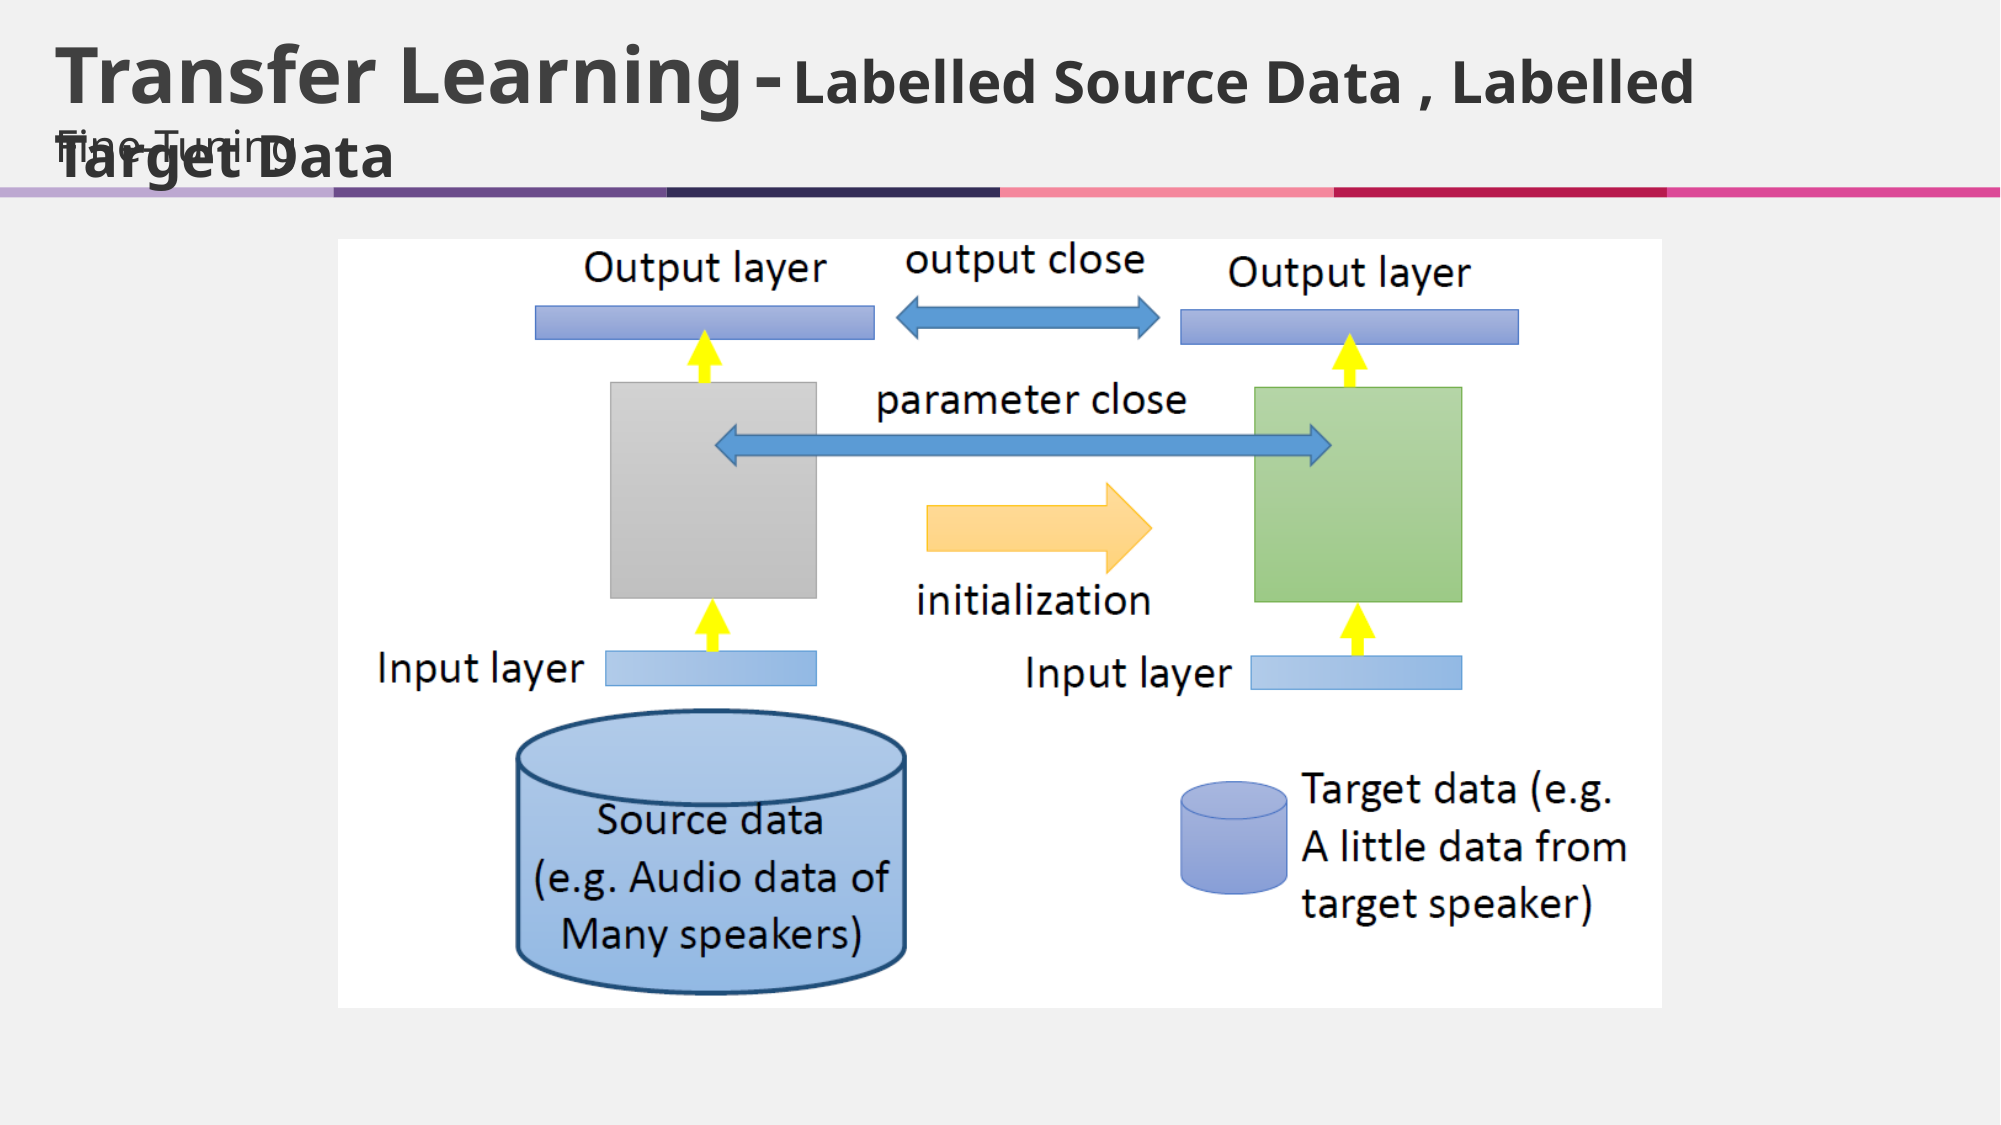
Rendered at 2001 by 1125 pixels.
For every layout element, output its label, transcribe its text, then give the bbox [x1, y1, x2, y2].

list Fine-Tuning [55, 117, 1882, 181]
list Transfer Learning-Labelled Source Data , Labelled Target Data [55, 26, 1882, 117]
picture [338, 239, 1662, 1008]
